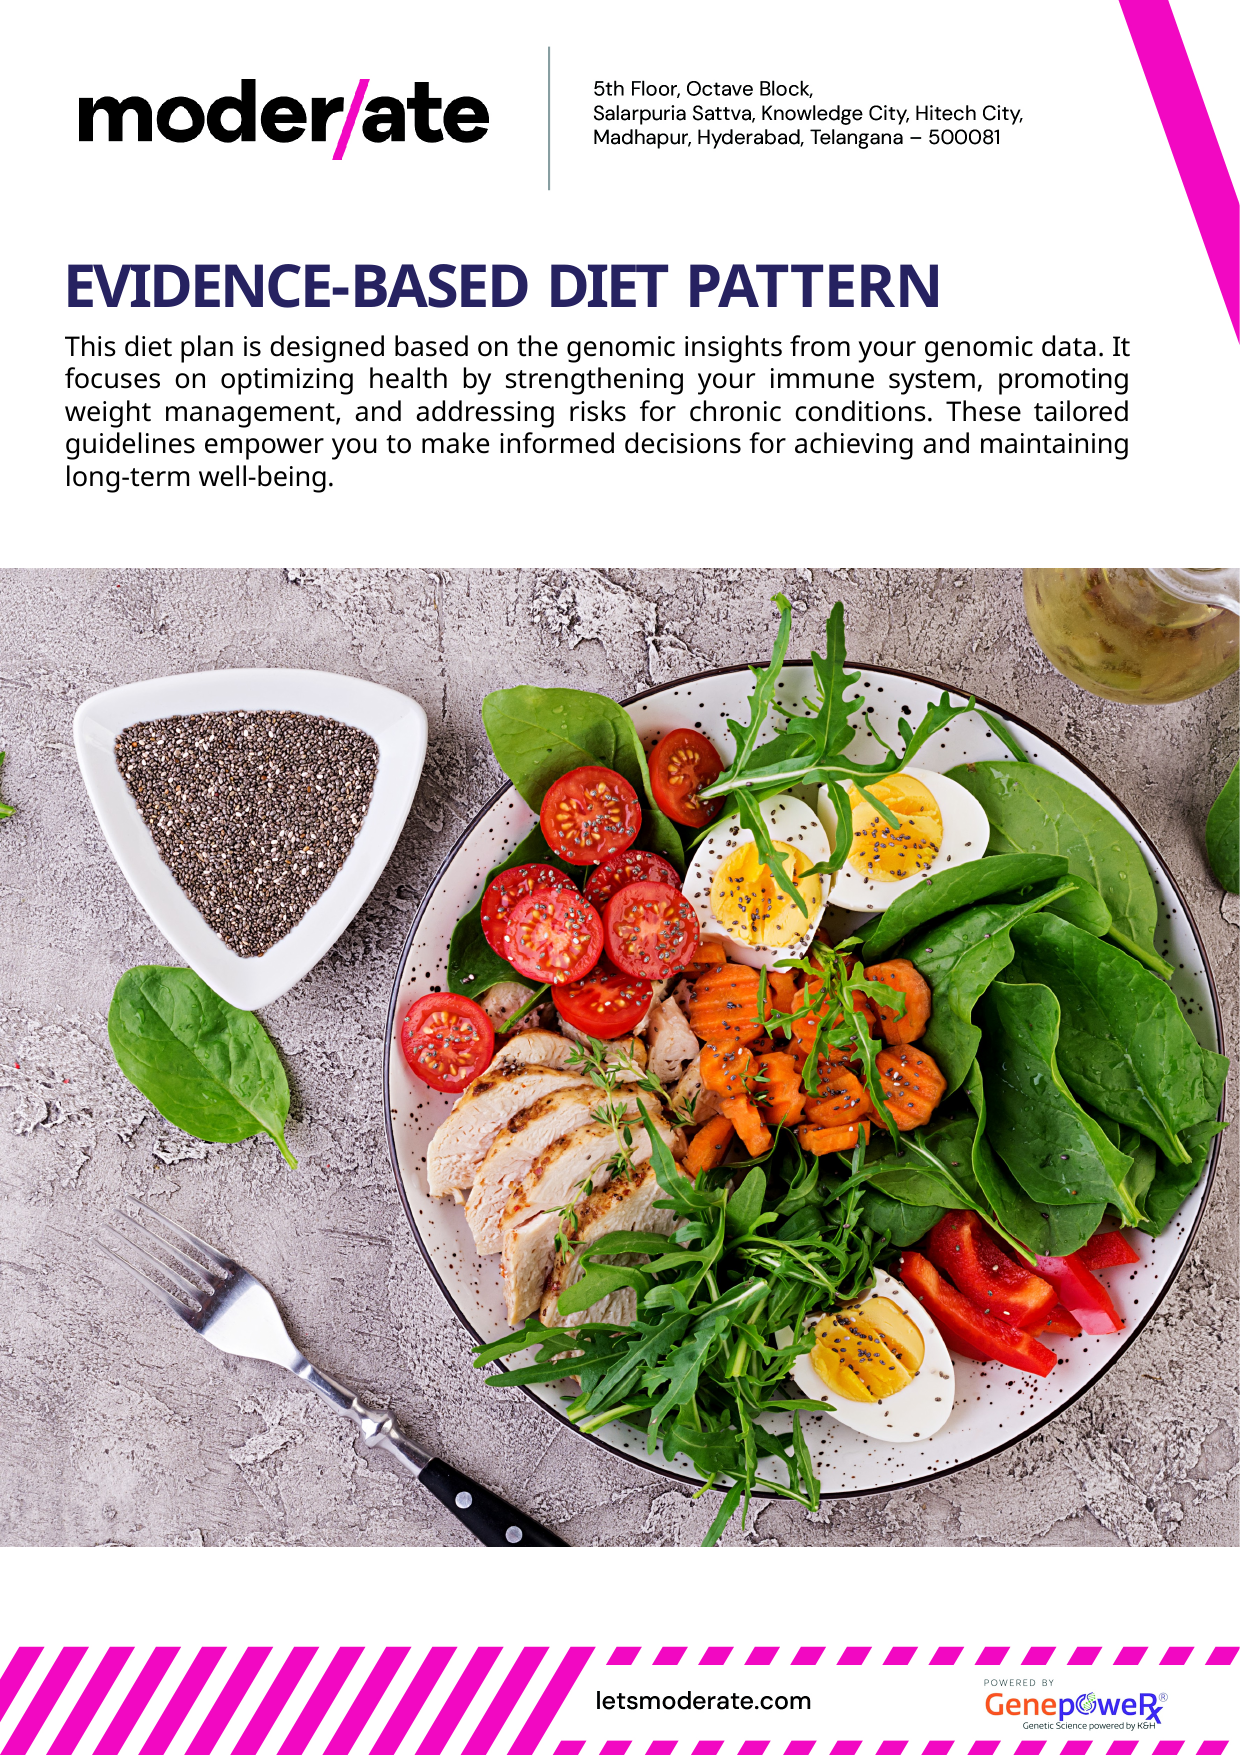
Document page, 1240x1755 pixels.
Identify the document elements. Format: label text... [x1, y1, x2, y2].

text_box EVIDENCE-BASED DIET PATTERN This diet plan is designed based on the genomic insights from your genomic data. It focuses on optimizing health by strengthening your immune system, promoting weight management, and addressing risks for chronic conditions. These tailored guidelines empower you to make informed decisions for achieving and maintaining long-term well-being. [61, 225, 1131, 492]
picture [0, 0, 1240, 1755]
